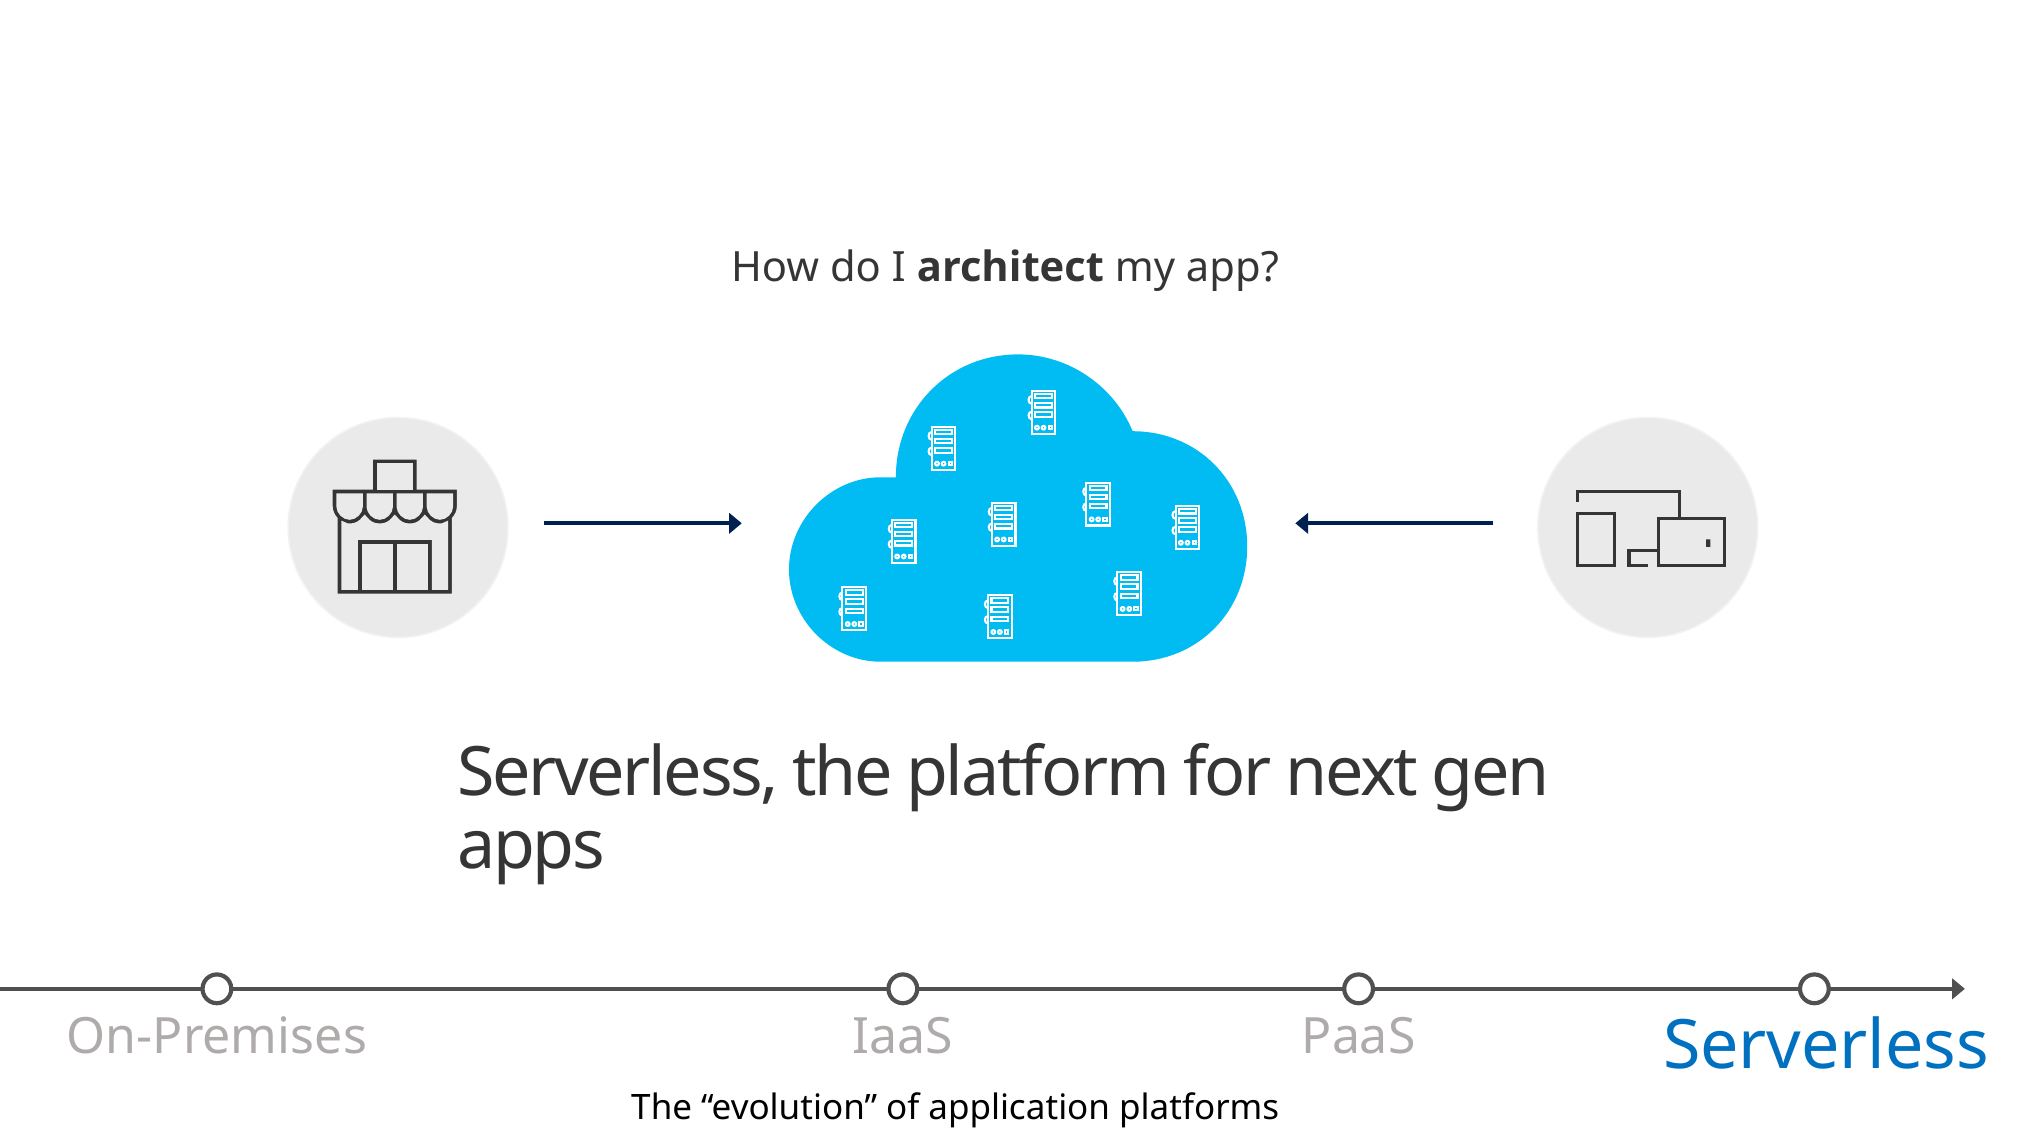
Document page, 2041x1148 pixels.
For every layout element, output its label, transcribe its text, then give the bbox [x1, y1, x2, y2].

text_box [1028, 390, 1056, 435]
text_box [1113, 571, 1142, 616]
text_box [1799, 973, 1830, 986]
text_box How do I architect my app? [499, 232, 1511, 297]
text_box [988, 502, 1016, 546]
text_box [201, 990, 232, 1004]
text_box IaaS [822, 991, 984, 1081]
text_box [984, 594, 1012, 639]
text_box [1082, 482, 1111, 526]
text_box Serverless, the platform for next gen apps [432, 721, 1604, 873]
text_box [928, 426, 956, 471]
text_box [287, 417, 509, 638]
text_box On-Premises [36, 991, 398, 1089]
text_box [201, 973, 232, 988]
text_box [887, 973, 918, 988]
text_box [887, 990, 918, 1004]
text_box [1537, 417, 1758, 638]
text_box The “evolution” of application platforms [616, 1081, 1411, 1136]
text_box Serverless [1633, 986, 2019, 1108]
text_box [1172, 505, 1200, 550]
text_box [1343, 973, 1374, 988]
text_box PaaS [1271, 991, 1446, 1089]
text_box [788, 354, 1248, 662]
text_box [1343, 990, 1374, 1004]
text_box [839, 586, 867, 631]
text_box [888, 519, 916, 563]
